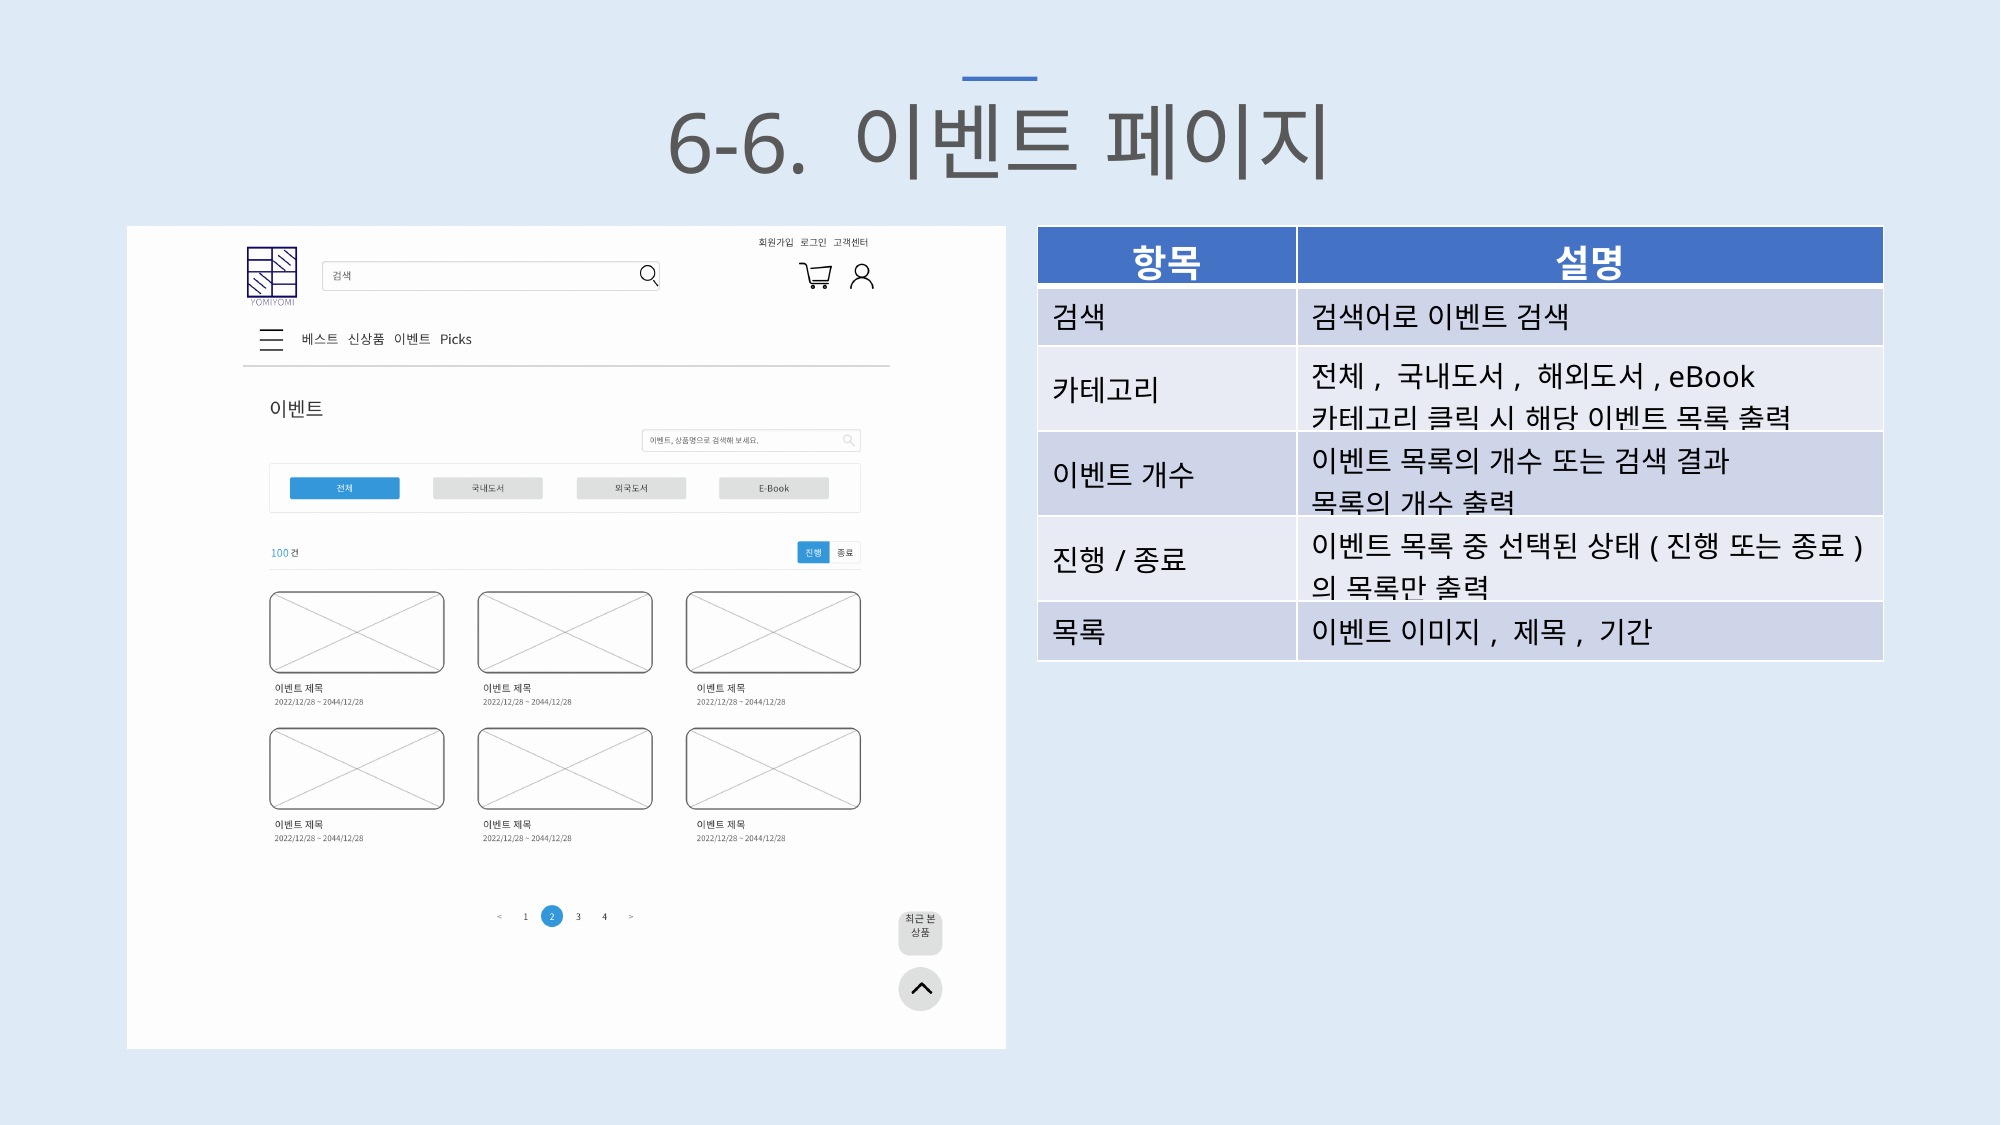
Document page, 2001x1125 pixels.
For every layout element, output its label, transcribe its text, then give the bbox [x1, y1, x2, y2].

table_header 항목 [1038, 227, 1296, 283]
text_box 6-6. 이벤트 페이지 [651, 82, 1349, 198]
table_cell 이벤트 개수 [1038, 432, 1296, 515]
table_cell 이벤트 이미지, 제목, 기간 [1298, 602, 1883, 660]
picture [127, 226, 1006, 1049]
text_box [961, 76, 1038, 82]
table_cell 이벤트 목록의 개수 또는 검색 결과 목록의 개수 출력 [1298, 432, 1883, 515]
table_header 설명 [1298, 227, 1883, 283]
table_cell 전체, 국내도서, 해외도서, eBook 카테고리 클릭 시 해당 이벤트 목록 출력 [1298, 347, 1883, 430]
table_cell 카테고리 [1038, 347, 1296, 430]
table_cell 검색어로 이벤트 검색 [1298, 289, 1883, 345]
table_cell 이벤트 목록 중 선택된 상태(진행 또는 종료)의 목록만 출력 [1298, 517, 1883, 600]
table_cell 진행/종료 [1038, 517, 1296, 600]
table_cell 목록 [1038, 602, 1296, 660]
table_cell 검색 [1038, 289, 1296, 345]
